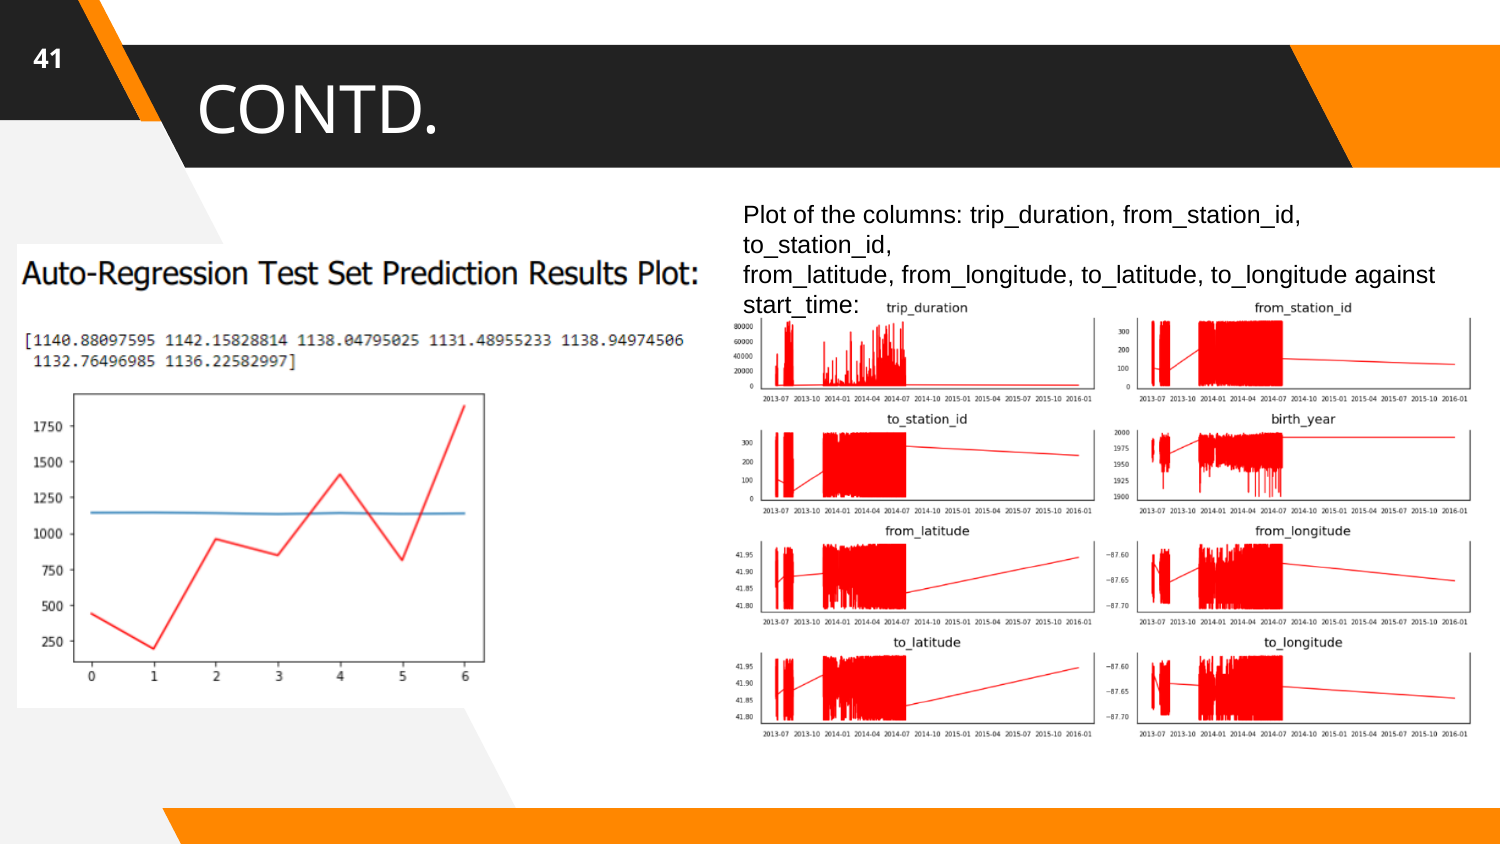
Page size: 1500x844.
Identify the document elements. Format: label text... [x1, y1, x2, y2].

picture [17, 244, 705, 708]
picture [714, 296, 1486, 748]
text_box Plot of the columns: trip_duration, from_station_id, to_station_id, from_latitude, from_longitude, to_latitude, to_longitude against start_time: [728, 191, 1472, 295]
slide_number 41 [0, 0, 98, 121]
title CONTD. [181, 45, 1285, 169]
